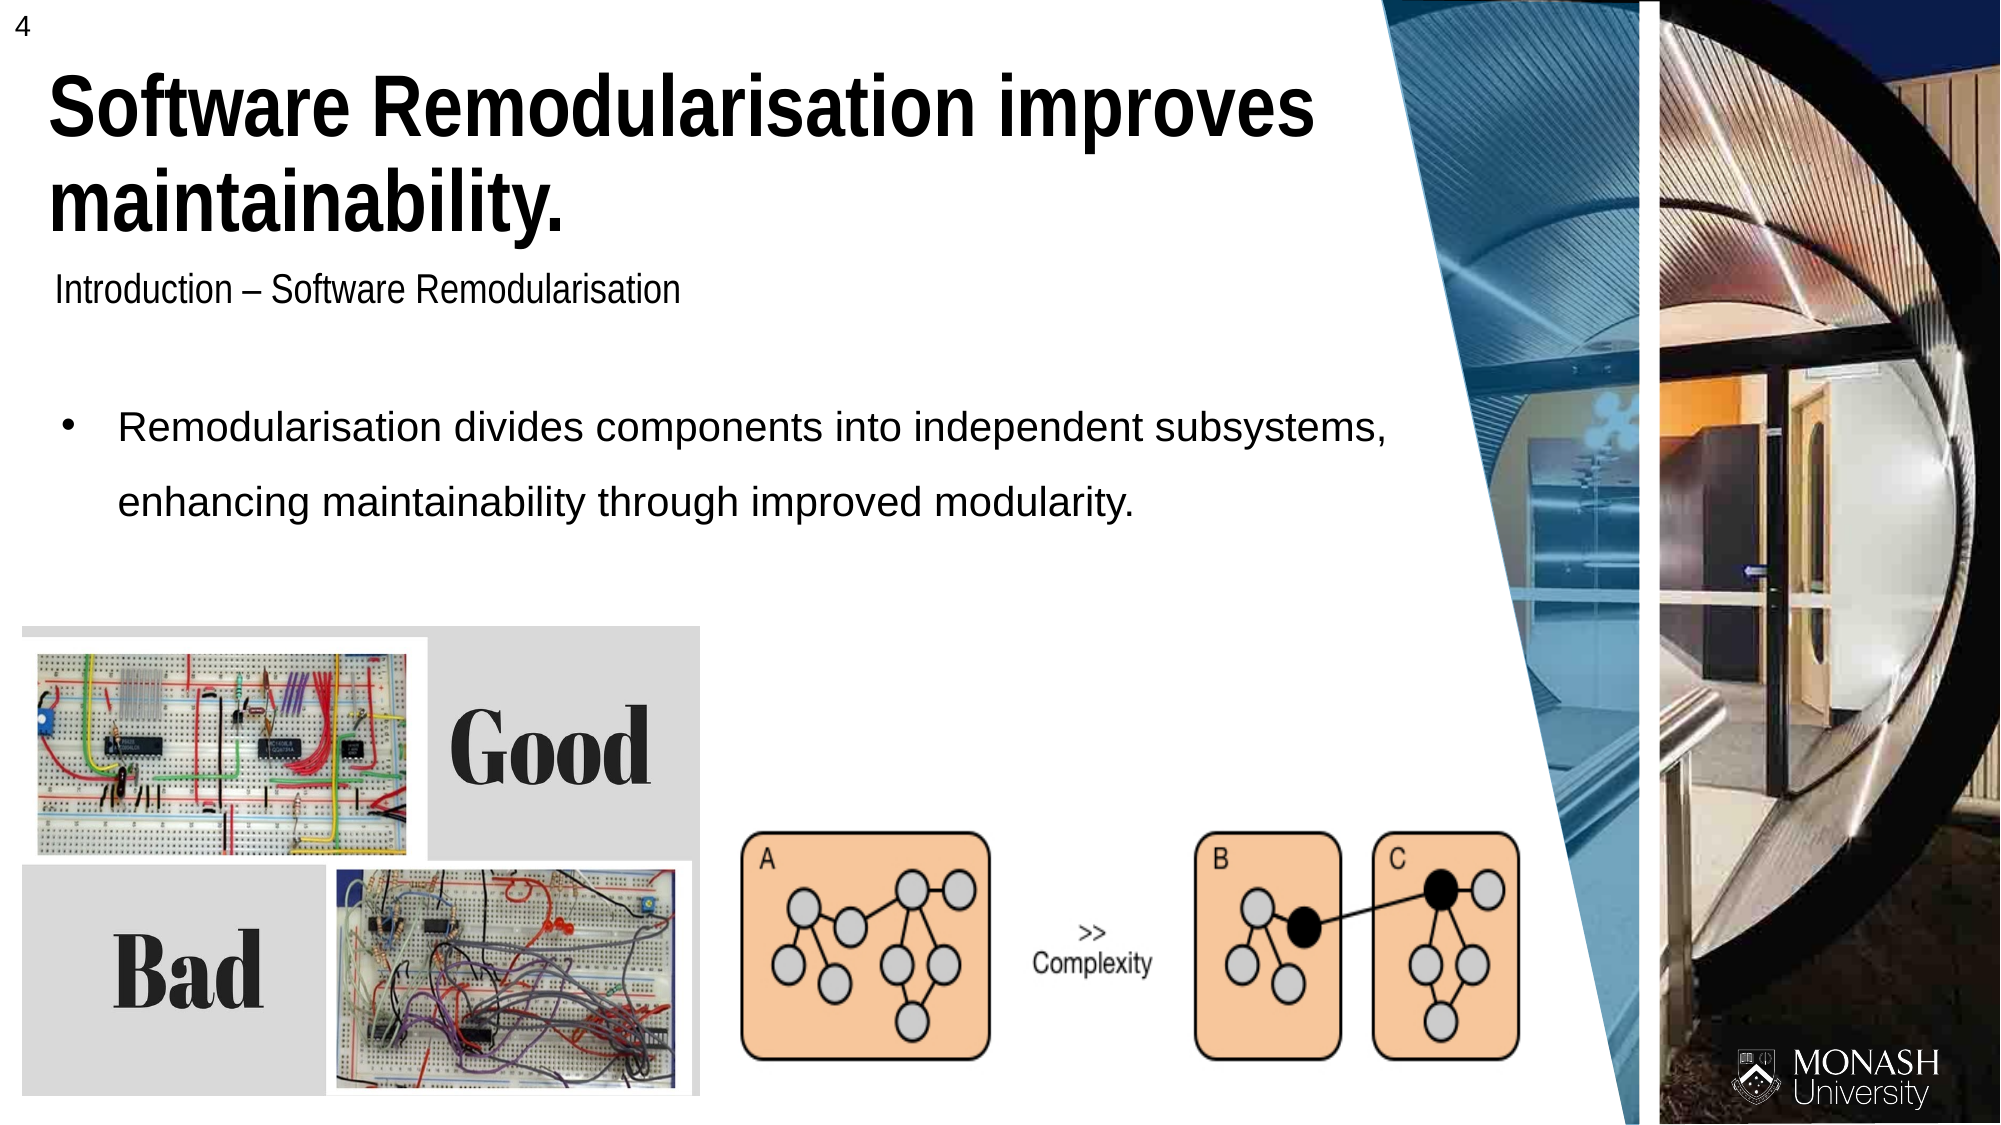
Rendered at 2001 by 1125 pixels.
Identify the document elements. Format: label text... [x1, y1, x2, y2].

list Software Remodularisation improves maintainability. [33, 53, 1408, 175]
picture [21, 626, 700, 1097]
picture [1383, 0, 2001, 1125]
list Remodularisation divides components into independent subsystems, enhancing maintainability through improved modularity. [46, 366, 1450, 993]
picture [713, 801, 1547, 1093]
text_box Introduction – Software Remodularisation [39, 260, 1310, 327]
